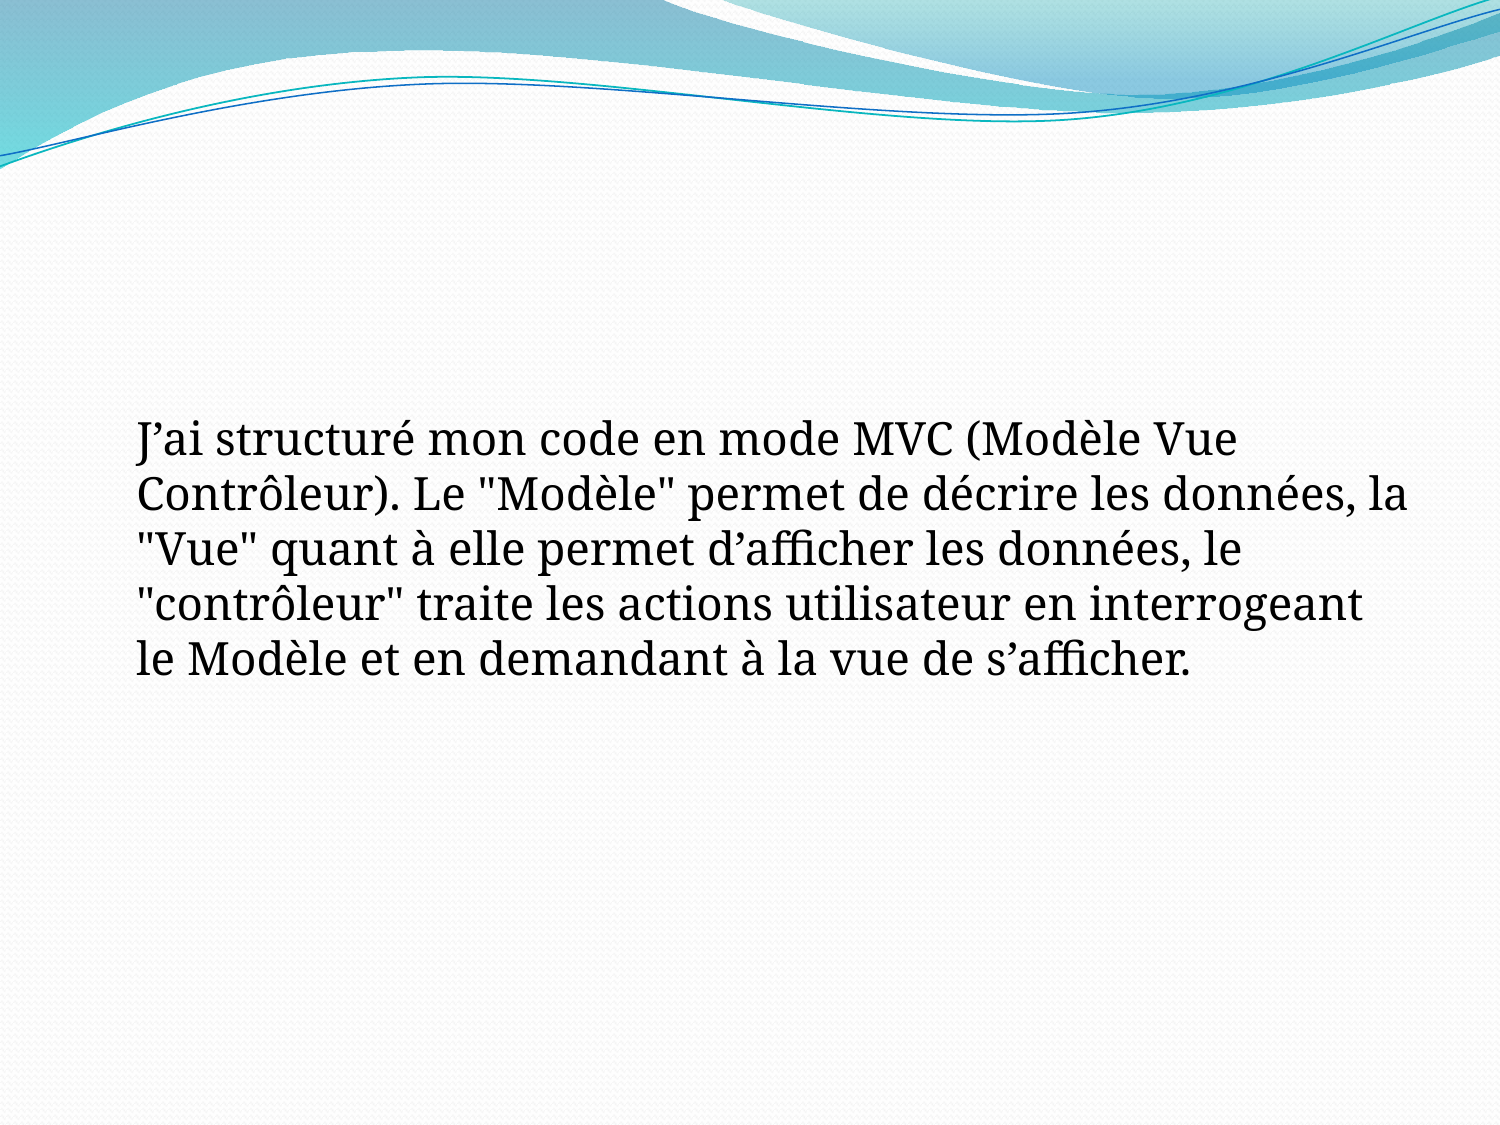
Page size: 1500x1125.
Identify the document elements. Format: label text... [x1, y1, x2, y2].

list J’ai structuré mon code en mode MVC (Modèle Vue Contrôleur). Le "Modèle" permet de décrire les données, la "Vue" quant à elle permet d’afficher les données, le "contrôleur" traite les actions utilisateur en interrogeant le Modèle et en demandant à la vue de s’afficher. [76, 243, 1427, 709]
